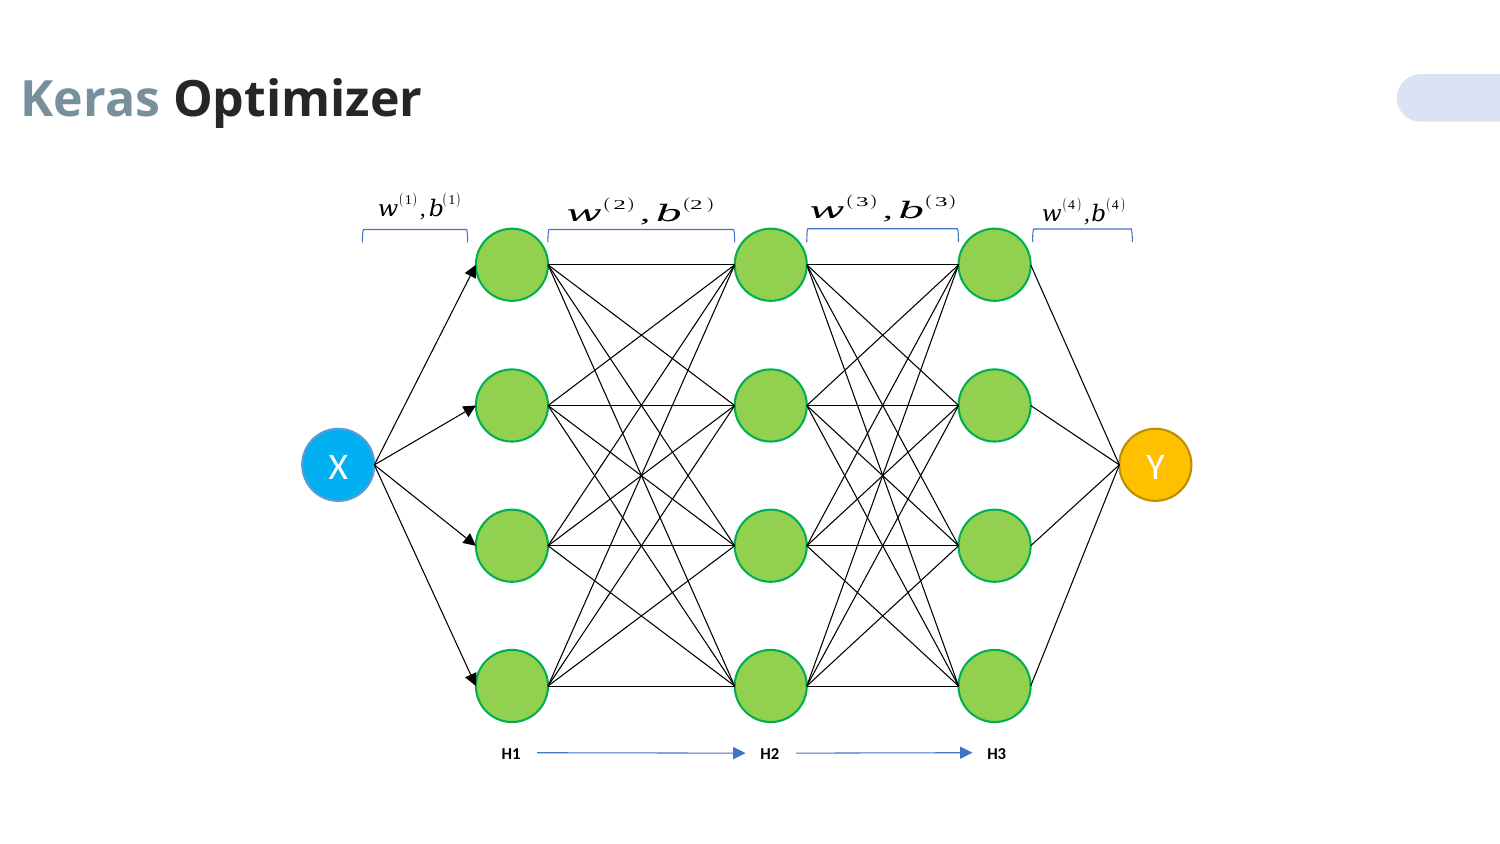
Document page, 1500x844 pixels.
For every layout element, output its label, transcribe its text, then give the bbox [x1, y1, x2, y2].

text_box H2 [745, 735, 796, 771]
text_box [806, 264, 959, 405]
text_box [474, 227, 550, 302]
text_box [735, 508, 806, 583]
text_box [1030, 405, 1120, 464]
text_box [548, 405, 735, 545]
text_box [548, 264, 735, 405]
text_box [959, 508, 1030, 583]
text_box [735, 368, 806, 443]
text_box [374, 264, 476, 405]
text_box [476, 508, 548, 583]
text_box [959, 368, 1030, 443]
text_box [733, 227, 808, 302]
text_box [957, 227, 1032, 302]
text_box [361, 228, 469, 243]
text_box [476, 368, 548, 443]
text_box [806, 228, 960, 243]
text_box Y [1120, 427, 1193, 502]
text_box [547, 228, 736, 243]
text_box [1032, 228, 1133, 243]
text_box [806, 545, 959, 685]
text_box X [301, 427, 374, 502]
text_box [374, 405, 476, 464]
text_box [806, 405, 959, 545]
text_box Keras Optimizer [20, 51, 1169, 151]
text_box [548, 545, 735, 685]
text_box [474, 648, 550, 724]
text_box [1030, 264, 1120, 405]
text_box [1030, 464, 1120, 687]
text_box [957, 648, 1032, 724]
text_box H1 [486, 735, 538, 771]
text_box H3 [972, 735, 1023, 771]
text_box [374, 464, 476, 687]
text_box [733, 648, 808, 724]
